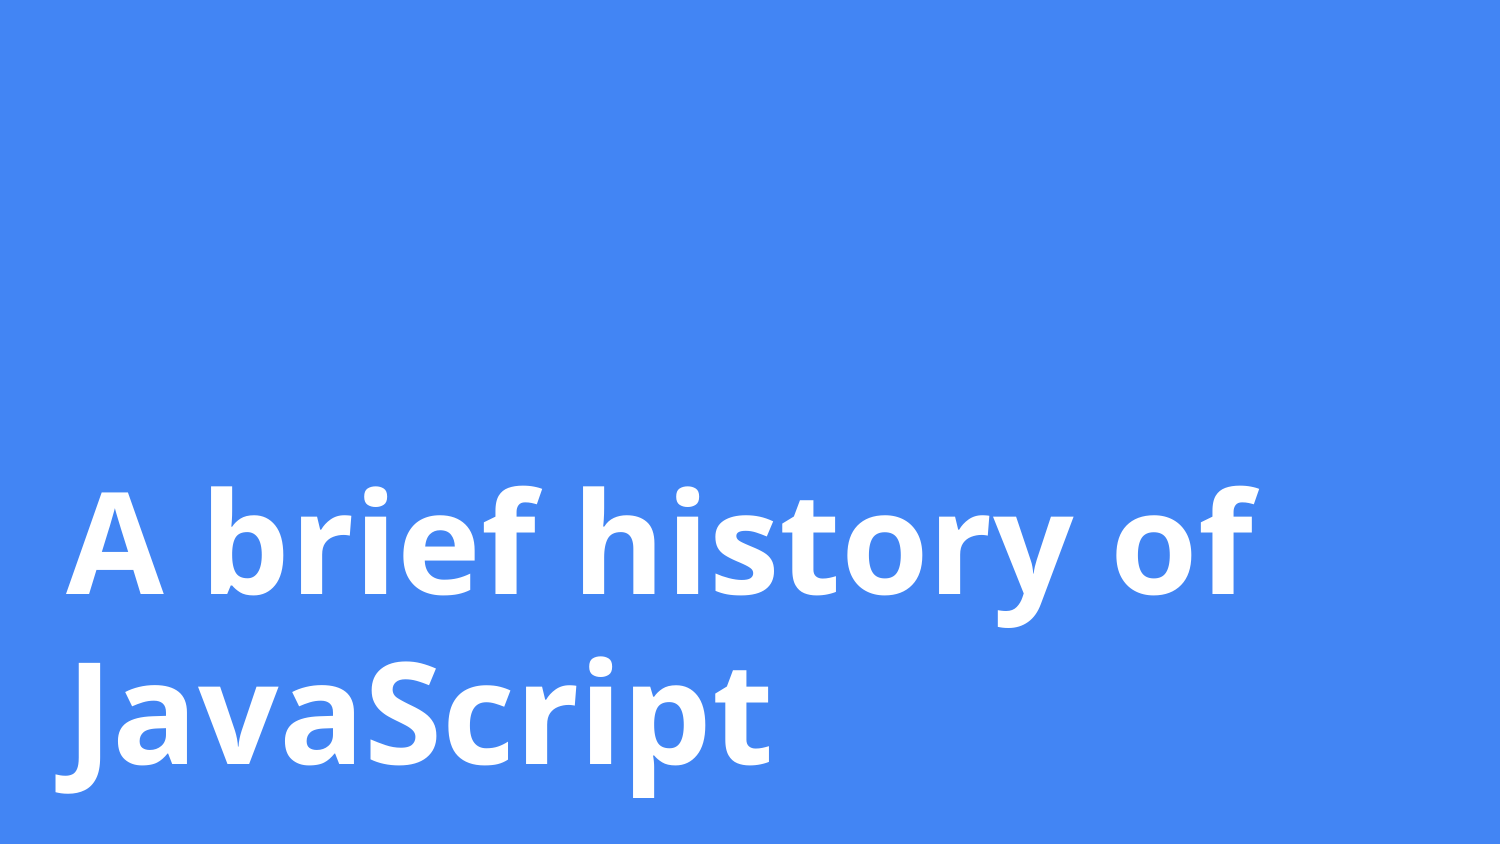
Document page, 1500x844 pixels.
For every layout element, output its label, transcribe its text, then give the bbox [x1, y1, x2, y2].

title A brief history of JavaScript [51, 406, 1383, 809]
